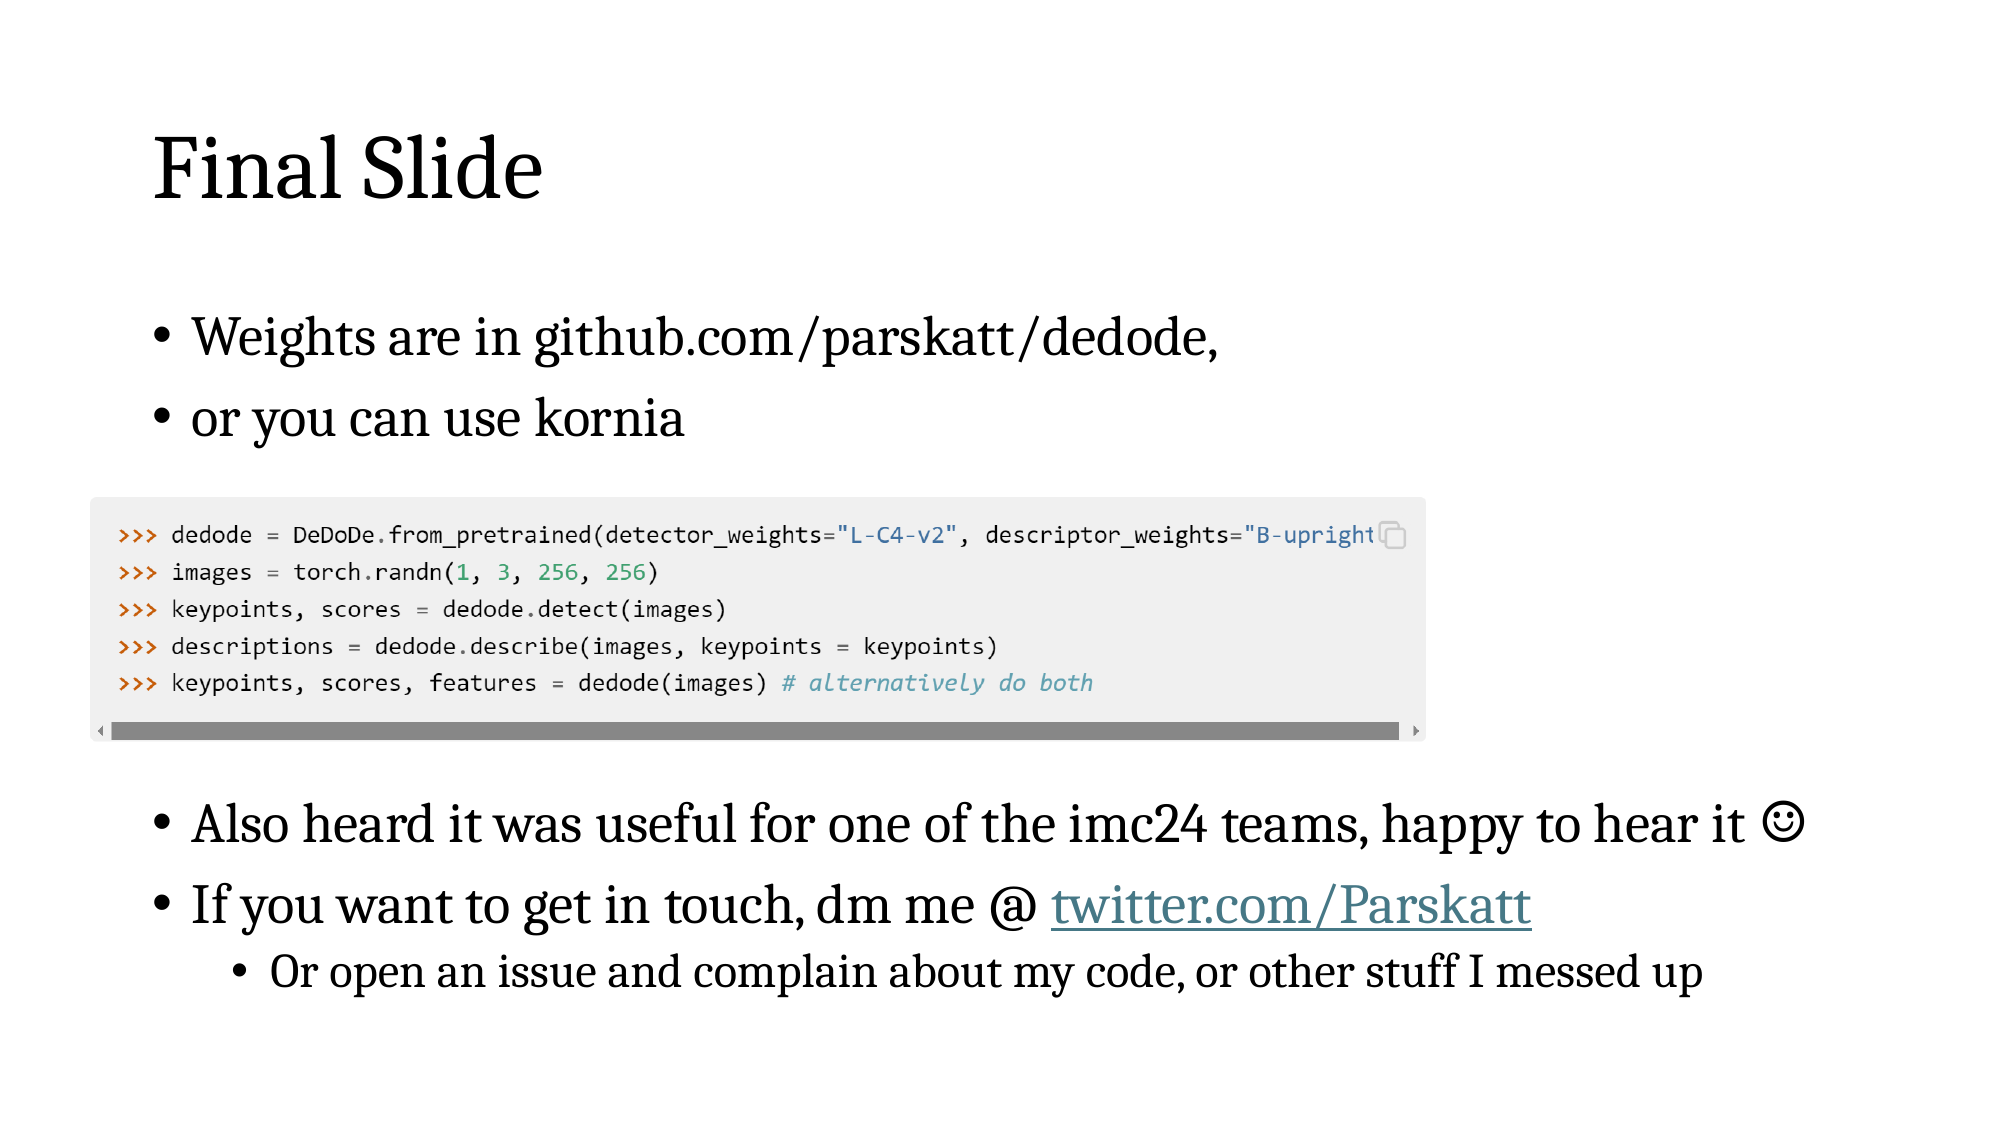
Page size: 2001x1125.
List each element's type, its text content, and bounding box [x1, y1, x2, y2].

list Weights are in github.com/parskatt/dedode, or you can use kornia Also heard it was useful for one of the imc24 teams, happy to hear it ☺ If you want to get in touch, dm me @ twitter.com/Parskatt Or open an issue and complain about my code, or other stuff I messed up [137, 299, 1863, 1014]
picture [71, 480, 1429, 749]
title Final Slide [137, 59, 1863, 278]
